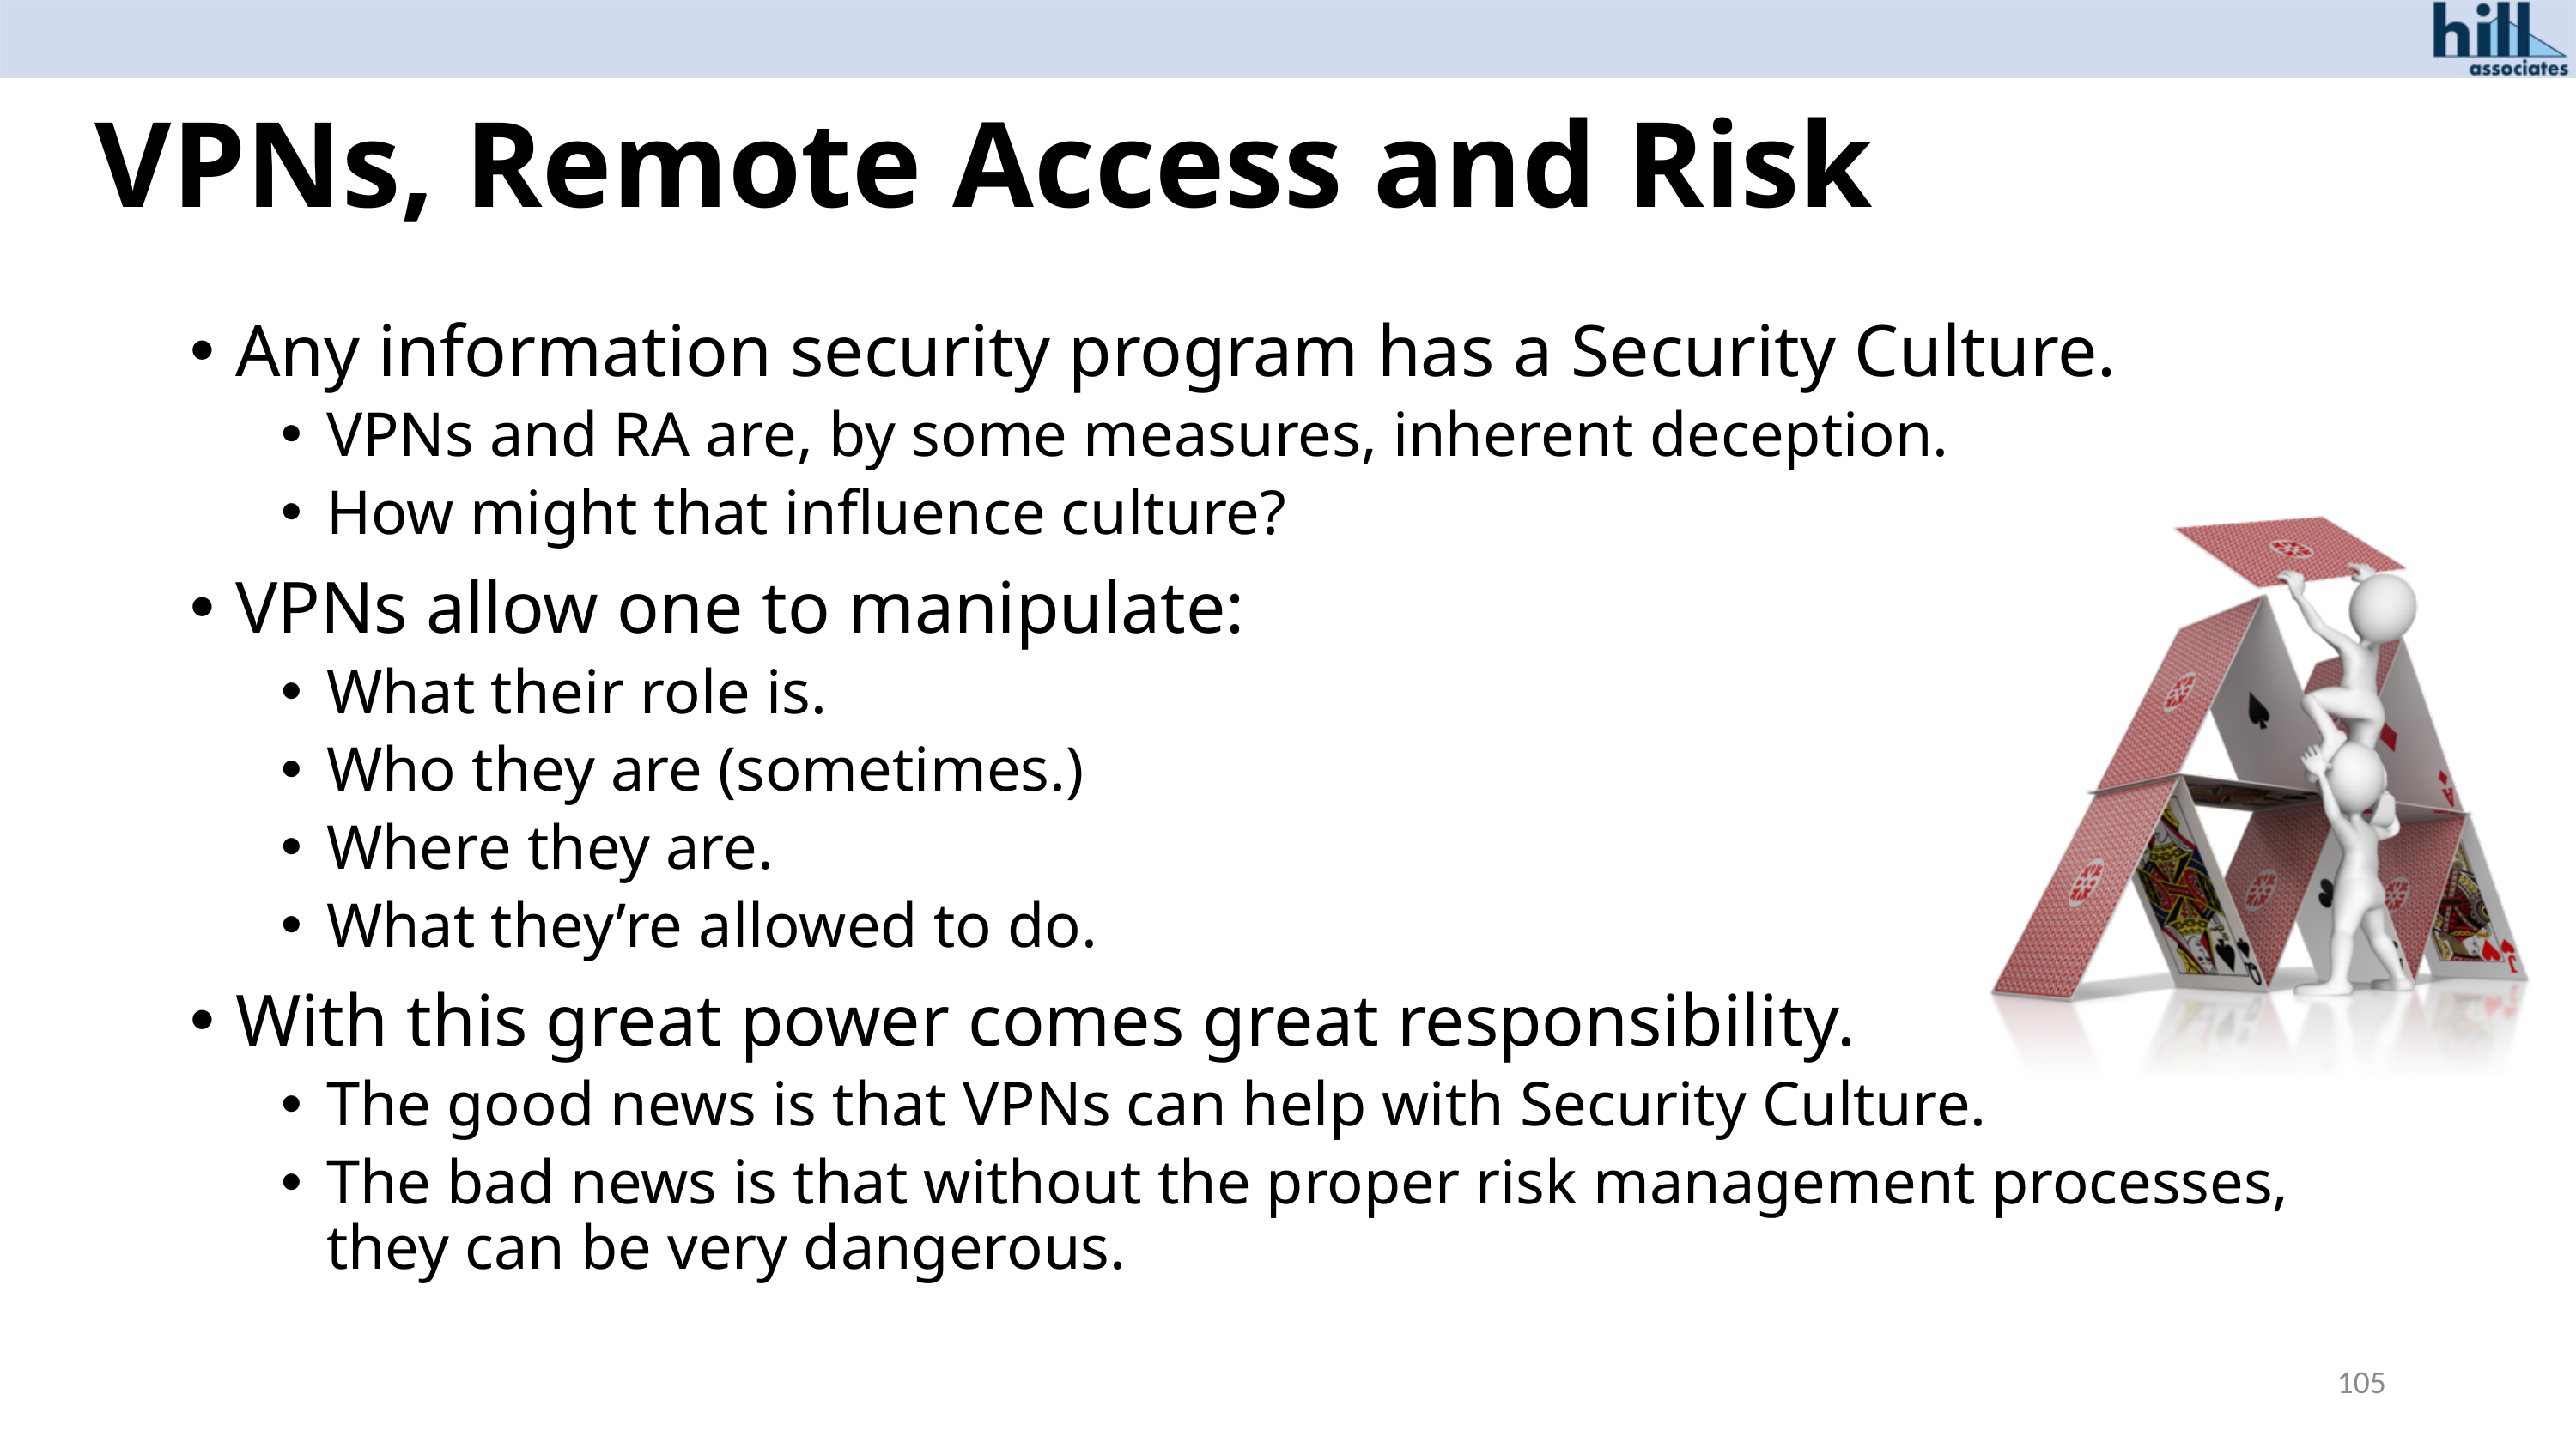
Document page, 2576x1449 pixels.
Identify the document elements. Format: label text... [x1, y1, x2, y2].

picture [1894, 476, 2576, 1081]
title VPNs, Remote Access and Risk [82, 28, 2305, 309]
list Any information security program has a Security Culture. VPNs and RA are, by some measures, inherent deception. How might that influence culture? VPNs allow one to manipulate: What their role is. Who they are (sometimes.) Where they are. What they’re allowed to do. With this great power comes great responsibility. The good news is that VPNs can help with Security Culture. The bad news is that without the proper risk management processes, they can be very dangerous. [177, 308, 2399, 1290]
picture [2432, 0, 2576, 80]
slide_number 105 [1819, 1343, 2399, 1420]
